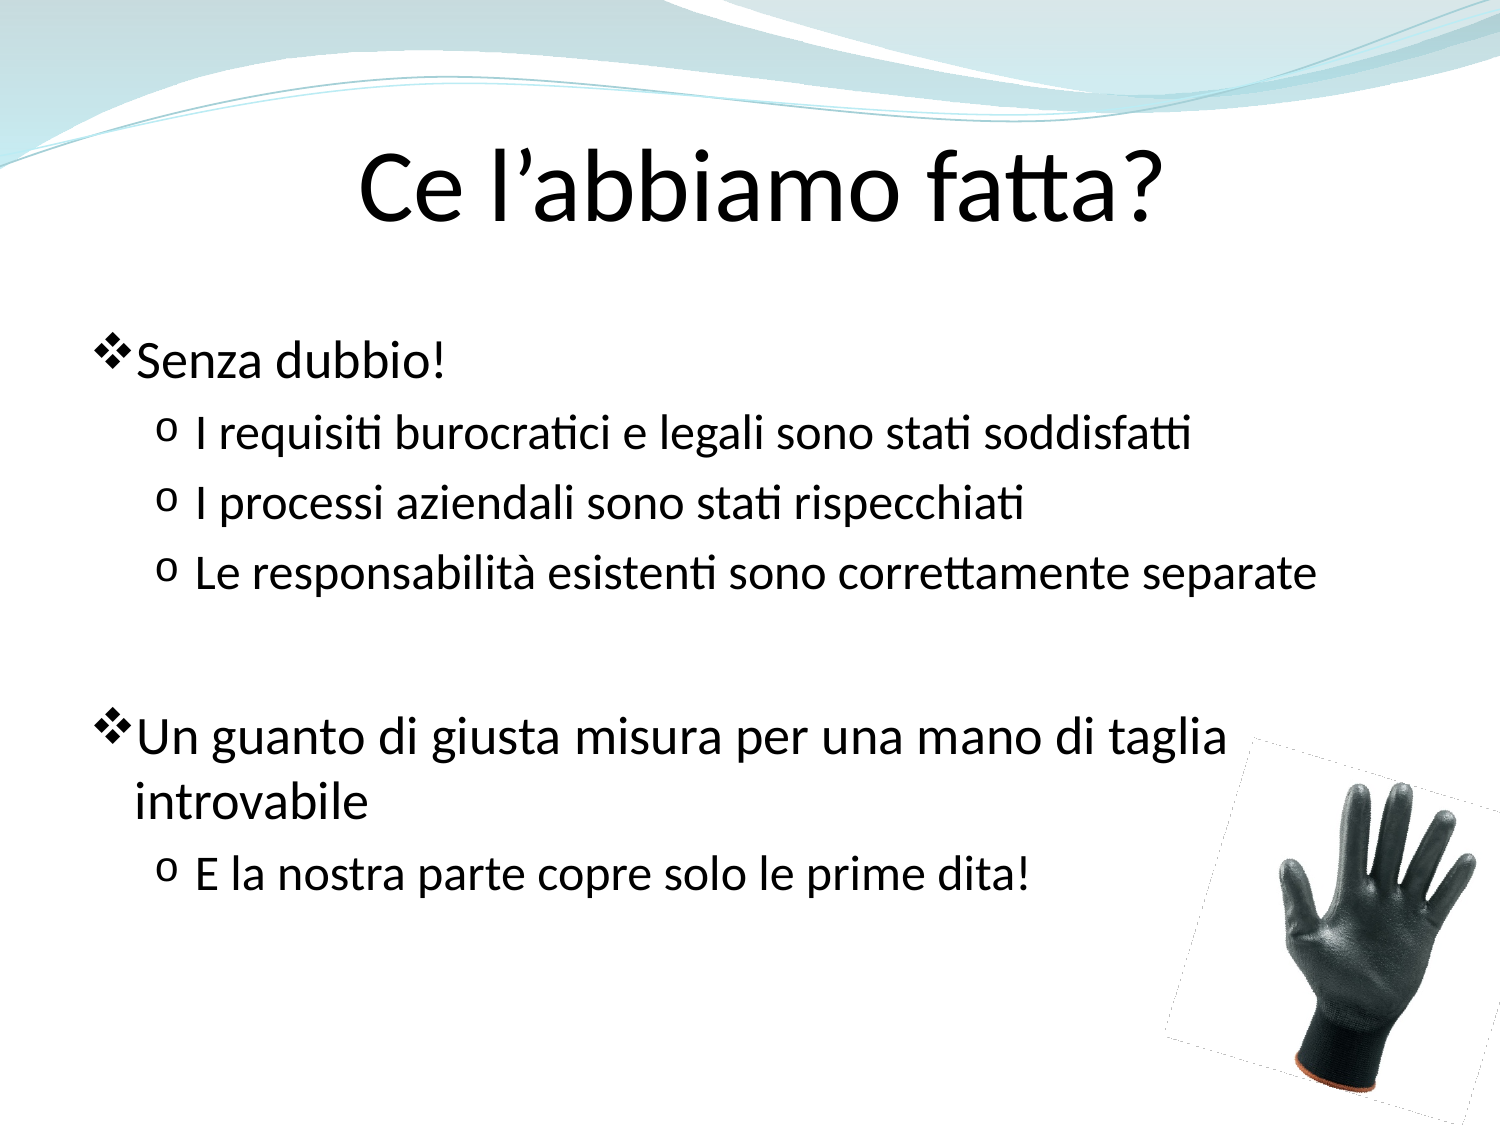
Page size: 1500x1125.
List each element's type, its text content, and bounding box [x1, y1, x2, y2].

list Senza dubbio! I requisiti burocratici e legali sono stati soddisfatti I processi aziendali sono stati rispecchiati Le responsabilità esistenti sono correttamente separate Un guanto di giusta misura per una mano di taglia introvabile E la nostra parte copre solo le prime dita! [75, 317, 1425, 1038]
picture [1370, 1098, 1471, 1125]
picture [1201, 775, 1500, 1088]
title Ce l’abbiamo fatta? [88, 54, 1439, 243]
text_box Design Goals [1194, 777, 1201, 1038]
picture [1172, 1038, 1196, 1046]
